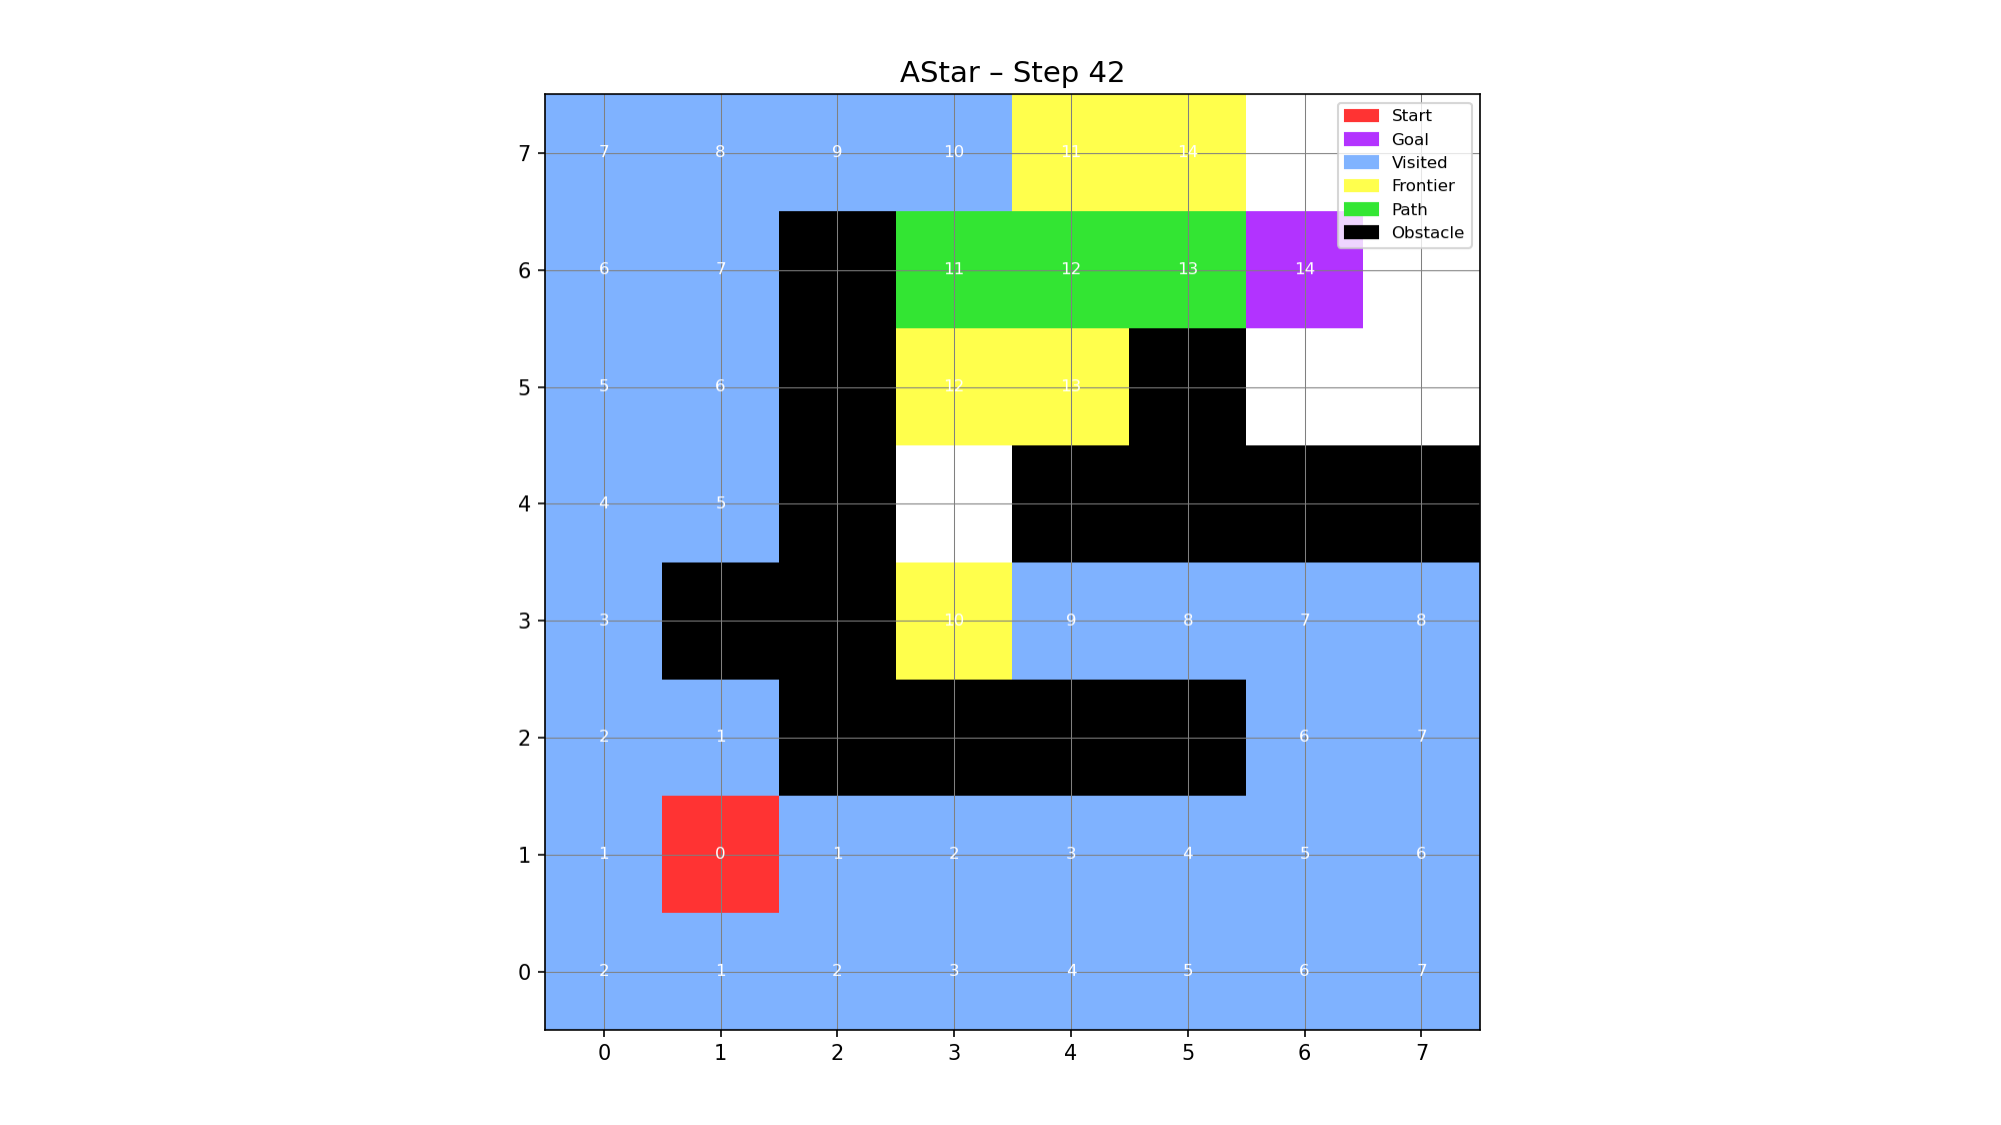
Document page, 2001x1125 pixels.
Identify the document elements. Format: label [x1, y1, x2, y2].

picture [474, 37, 1526, 1088]
